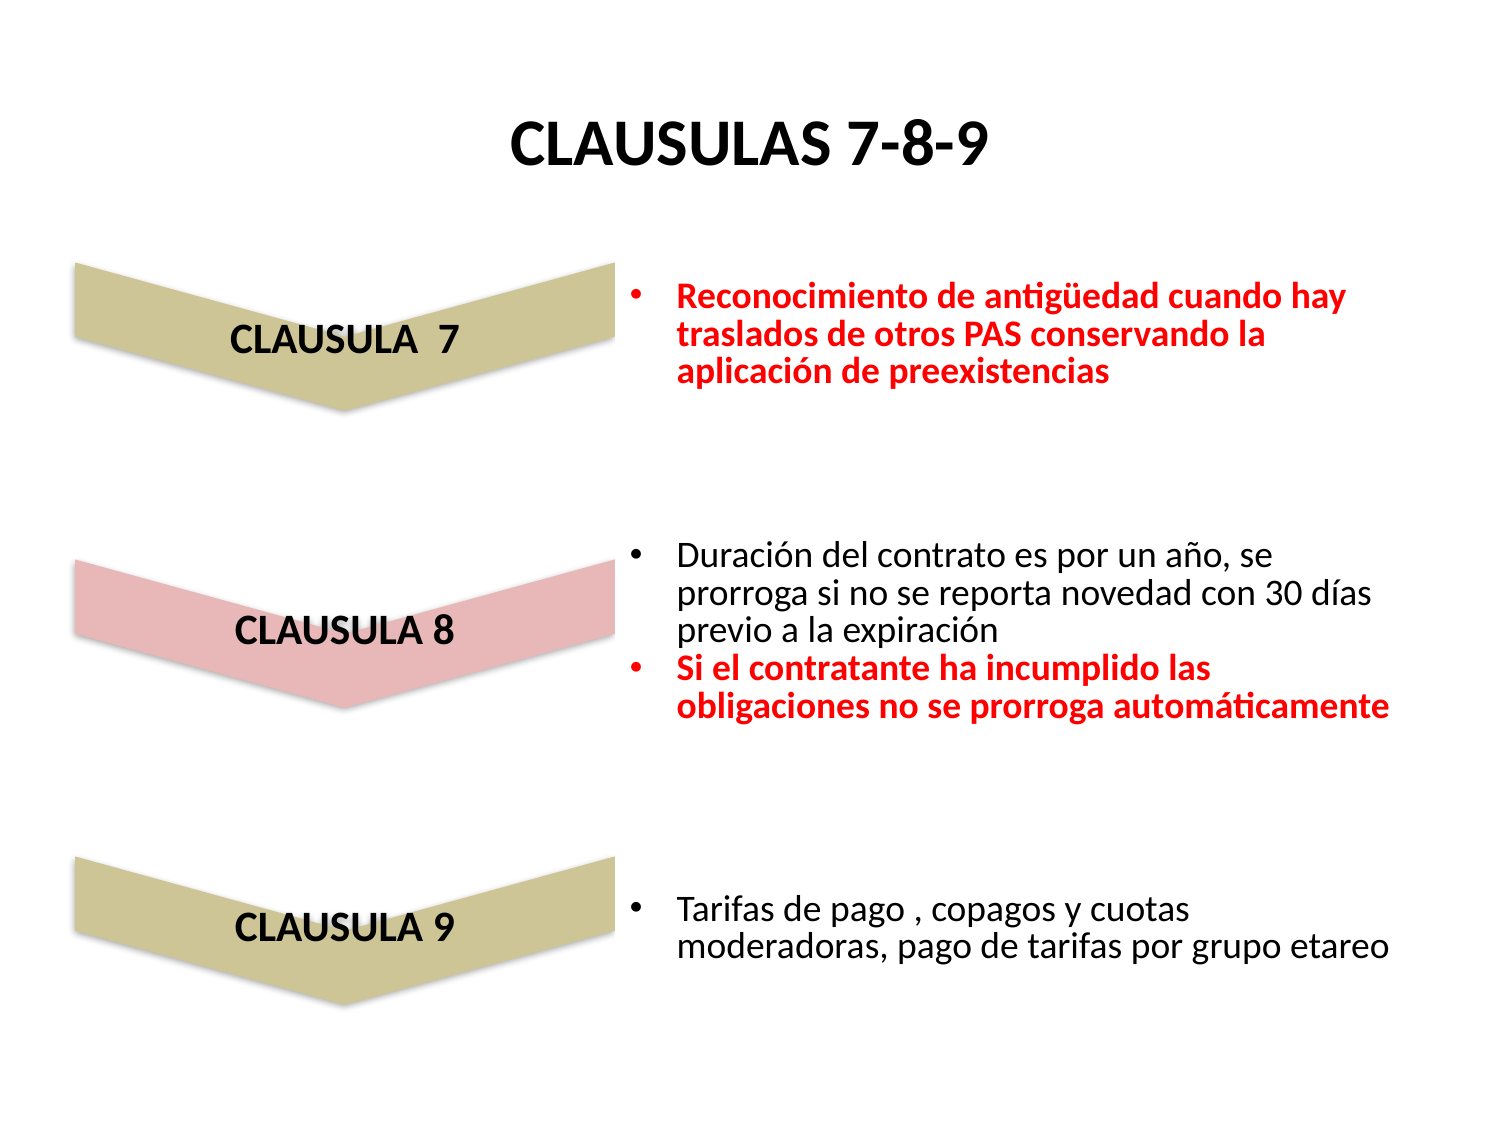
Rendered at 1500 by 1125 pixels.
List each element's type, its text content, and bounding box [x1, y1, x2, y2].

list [74, 262, 1426, 1006]
title CLAUSULAS 7-8-9 [75, 45, 1425, 233]
